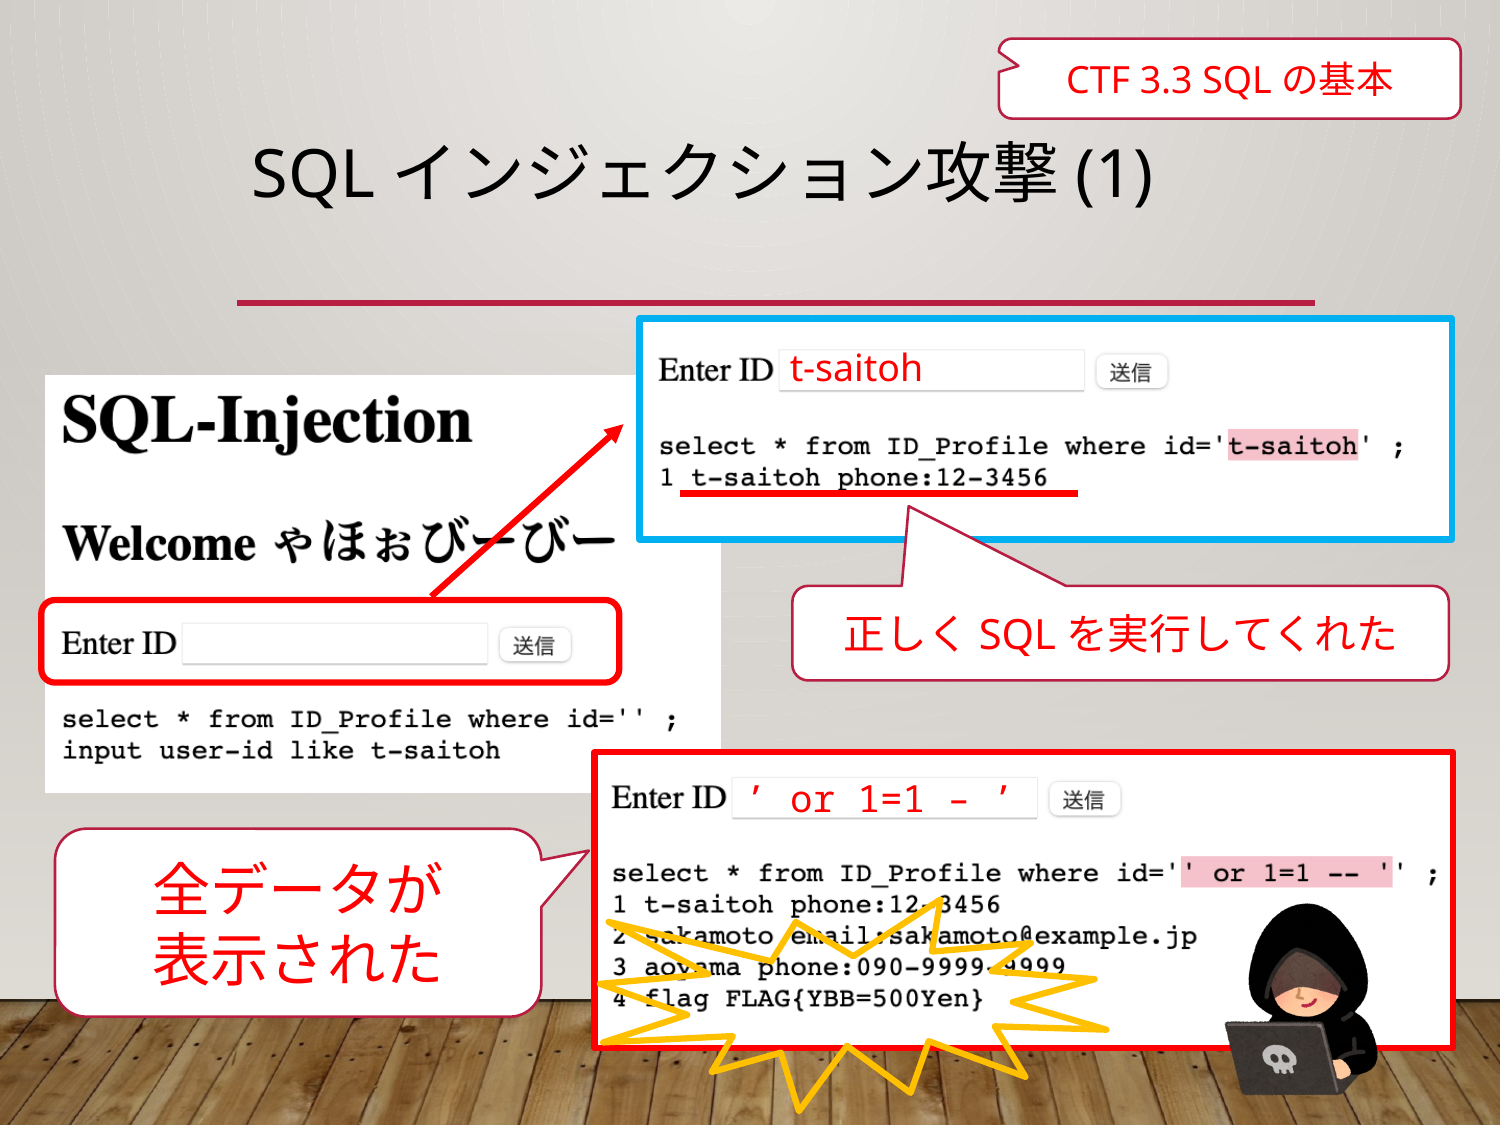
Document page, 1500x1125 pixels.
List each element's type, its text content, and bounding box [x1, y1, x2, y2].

text_box 全データが 表示された [53, 827, 591, 1018]
text_box [39, 602, 45, 681]
text_box [938, 1046, 1027, 1079]
text_box CTF 3.3 SQLの基本 [997, 37, 1463, 120]
text_box [710, 1046, 929, 1113]
title SQLインジェクション攻撃(1) [236, 131, 1315, 305]
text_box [431, 423, 624, 597]
picture [644, 323, 1448, 537]
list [45, 375, 721, 793]
picture [0, 754, 1500, 1125]
text_box 正しくSQLを実行してくれた [791, 537, 1451, 682]
